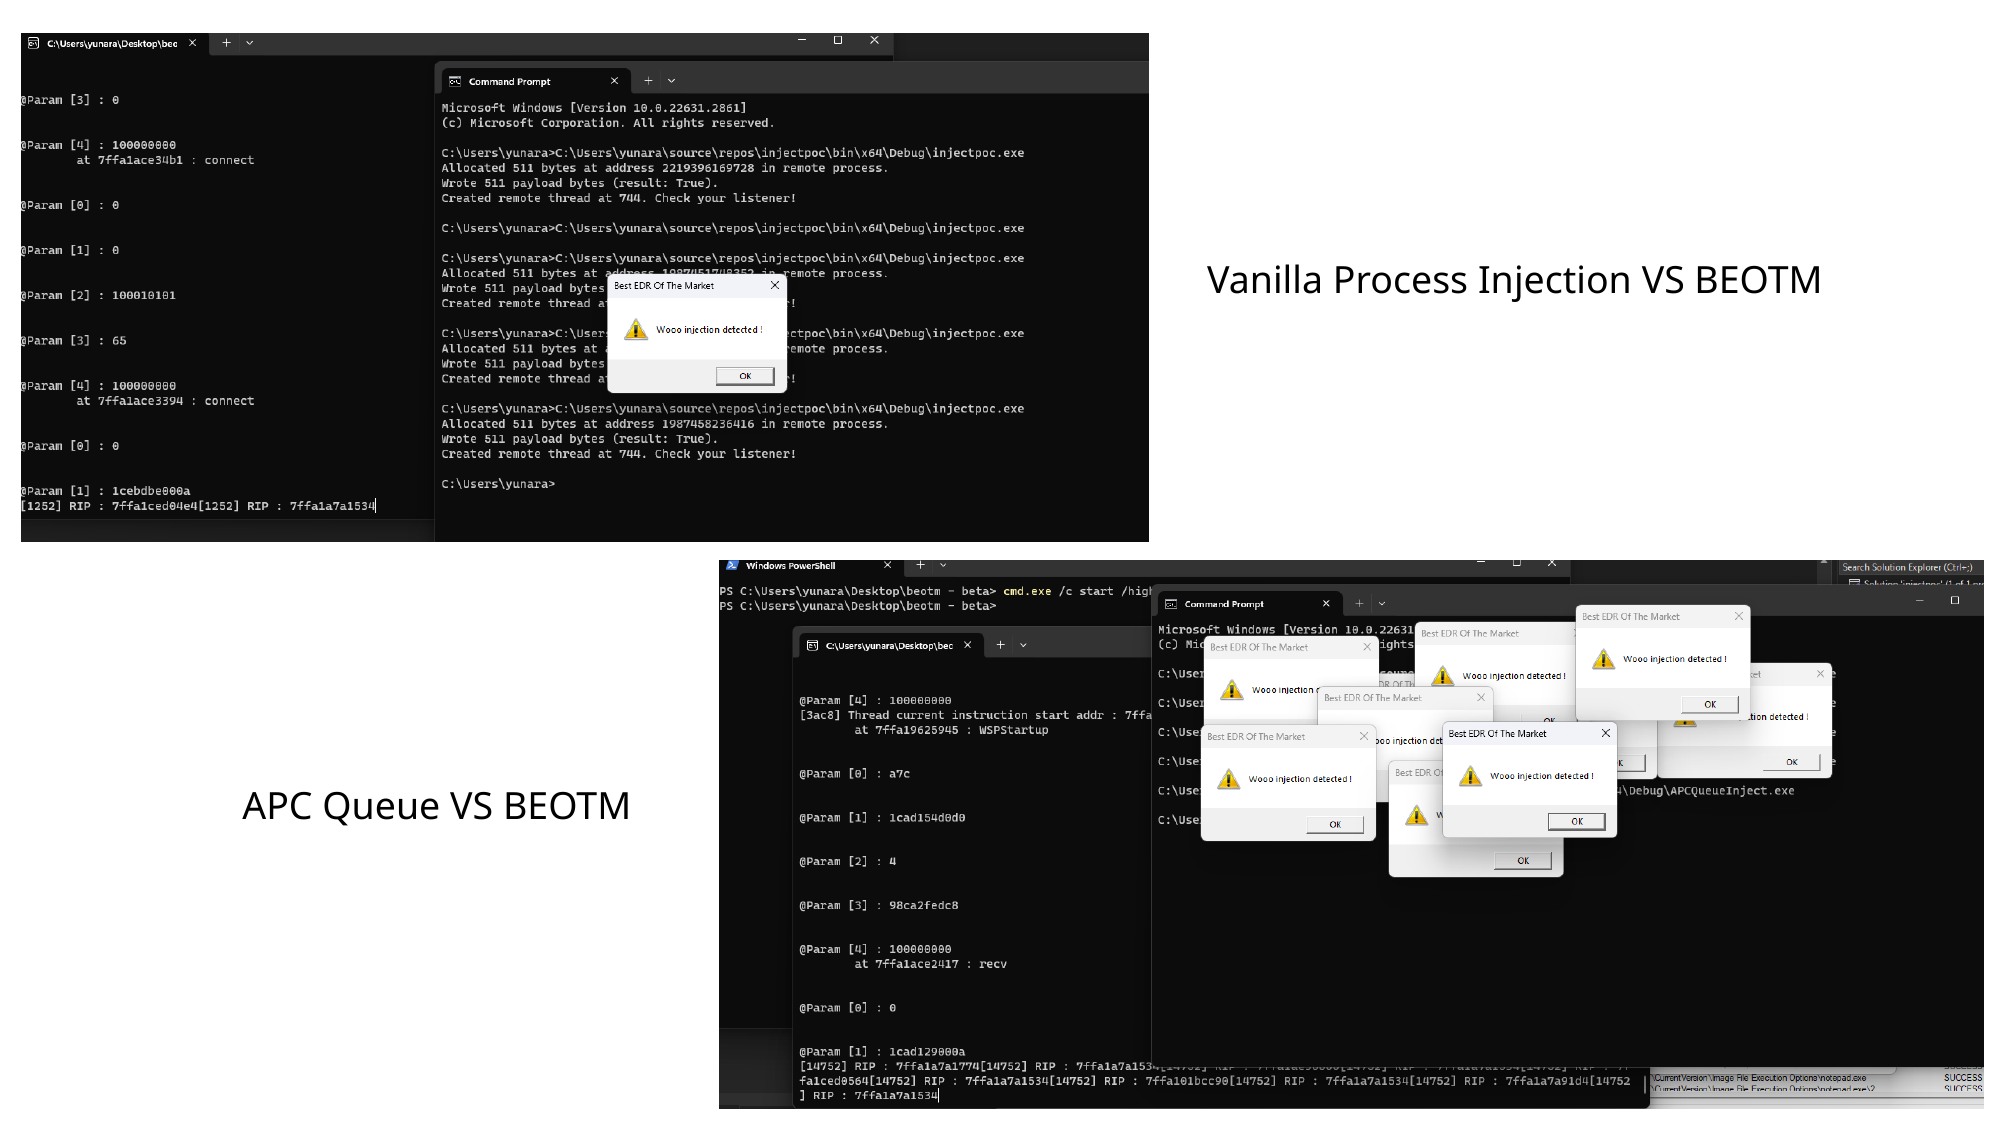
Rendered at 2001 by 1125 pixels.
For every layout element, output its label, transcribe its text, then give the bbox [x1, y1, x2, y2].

picture [21, 33, 1149, 542]
picture [719, 560, 1984, 1109]
text_box APC Queue VS BEOTM [227, 774, 719, 834]
text_box Vanilla Process Injection VS BEOTM [1192, 248, 1955, 309]
